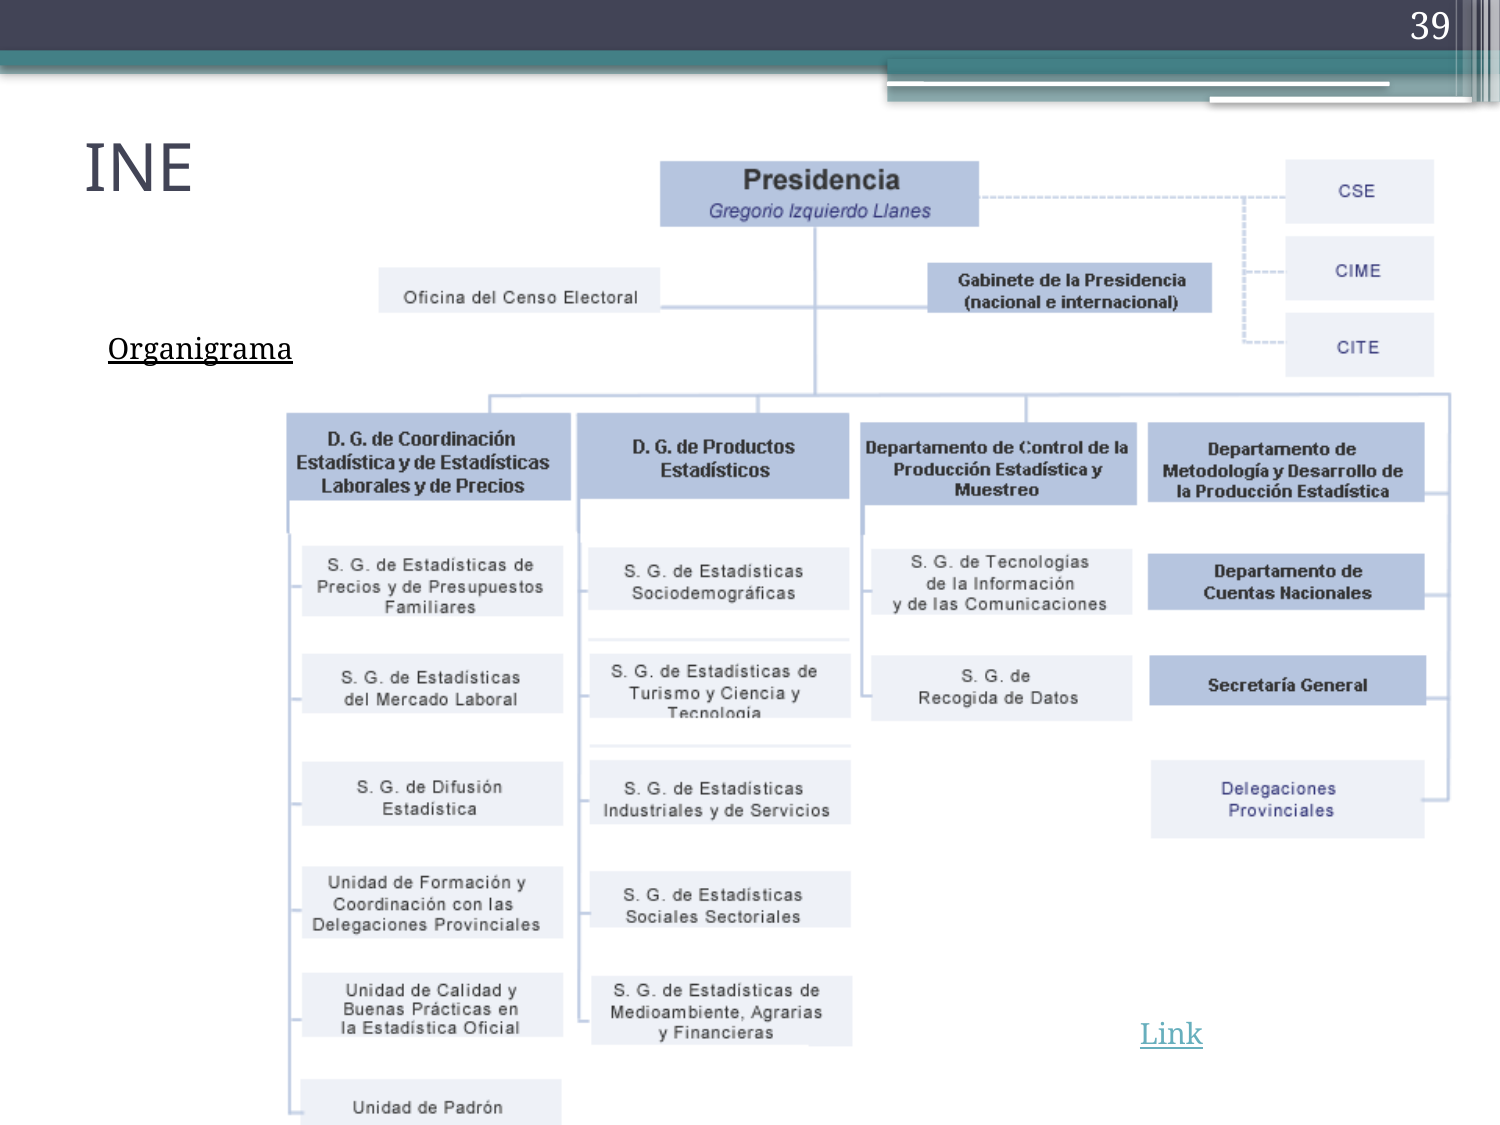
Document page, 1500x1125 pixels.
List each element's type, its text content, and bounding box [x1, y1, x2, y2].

slide_number 39 [1341, 0, 1466, 61]
title INE [70, 117, 1421, 293]
list Organigrama [75, 281, 250, 926]
picture [257, 152, 1500, 1125]
